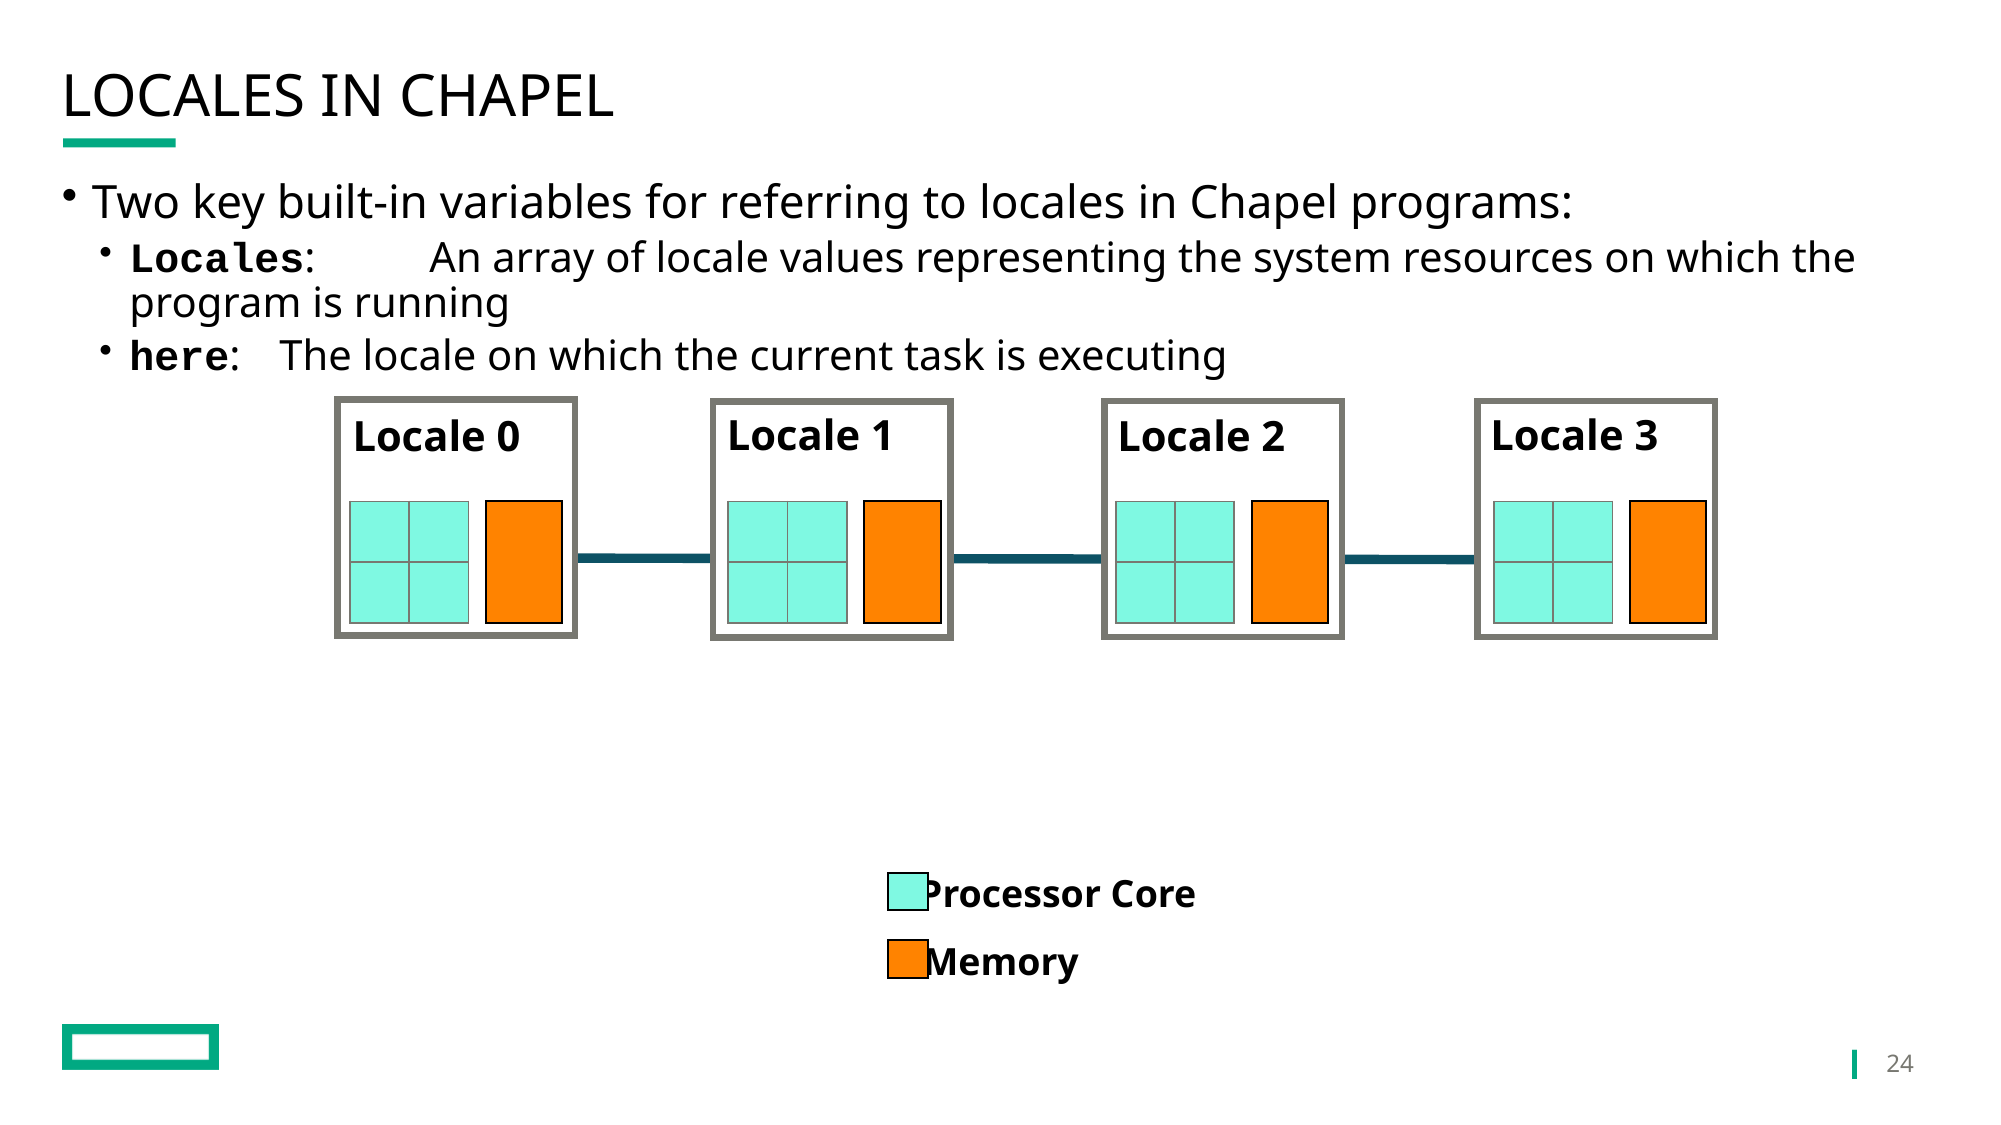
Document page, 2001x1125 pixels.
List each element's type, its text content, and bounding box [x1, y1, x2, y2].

text_box [712, 475, 952, 558]
text_box Memory [908, 927, 1094, 999]
table_header [1176, 502, 1233, 558]
text_box Locale 3 [1475, 399, 1716, 475]
text_box [1251, 500, 1329, 558]
table_cell [1495, 563, 1552, 622]
text_box Locale 0 [337, 400, 575, 476]
text_box Locale 2 [1102, 400, 1343, 476]
slide_number 24 [1837, 1033, 1950, 1094]
title Locales in Chapel [42, 60, 1927, 135]
table_cell [1117, 563, 1174, 622]
text_box [1104, 560, 1343, 638]
text_box [1251, 560, 1329, 624]
text_box [863, 500, 942, 558]
table_header [729, 502, 787, 558]
table_header [1554, 502, 1612, 561]
text_box [887, 872, 929, 911]
text_box [1104, 476, 1343, 558]
table_cell [351, 563, 408, 622]
text_box [336, 399, 576, 637]
text_box [863, 560, 942, 624]
list Two key built-in variables for referring to locales in Chapel programs: Locales: An array of locale values representing the system resources on which the program is running here: The locale on which the current task is executing [42, 159, 1942, 1005]
picture [1852, 1043, 1857, 1079]
table_header [410, 502, 468, 561]
table_cell [1554, 563, 1612, 622]
table_header [788, 502, 846, 558]
table_cell [410, 563, 468, 622]
table_header [351, 502, 408, 561]
table_header [1495, 502, 1552, 561]
table_cell [729, 563, 787, 622]
table_cell [1176, 563, 1233, 622]
picture [62, 1024, 219, 1070]
table_header [1117, 502, 1174, 558]
text_box Locale 1 [711, 399, 952, 475]
text_box [1629, 500, 1707, 624]
text_box [887, 939, 929, 979]
text_box [712, 560, 952, 638]
text_box Processor Core [903, 860, 1212, 931]
text_box [485, 500, 563, 624]
text_box [1477, 475, 1716, 638]
table_cell [788, 563, 846, 622]
